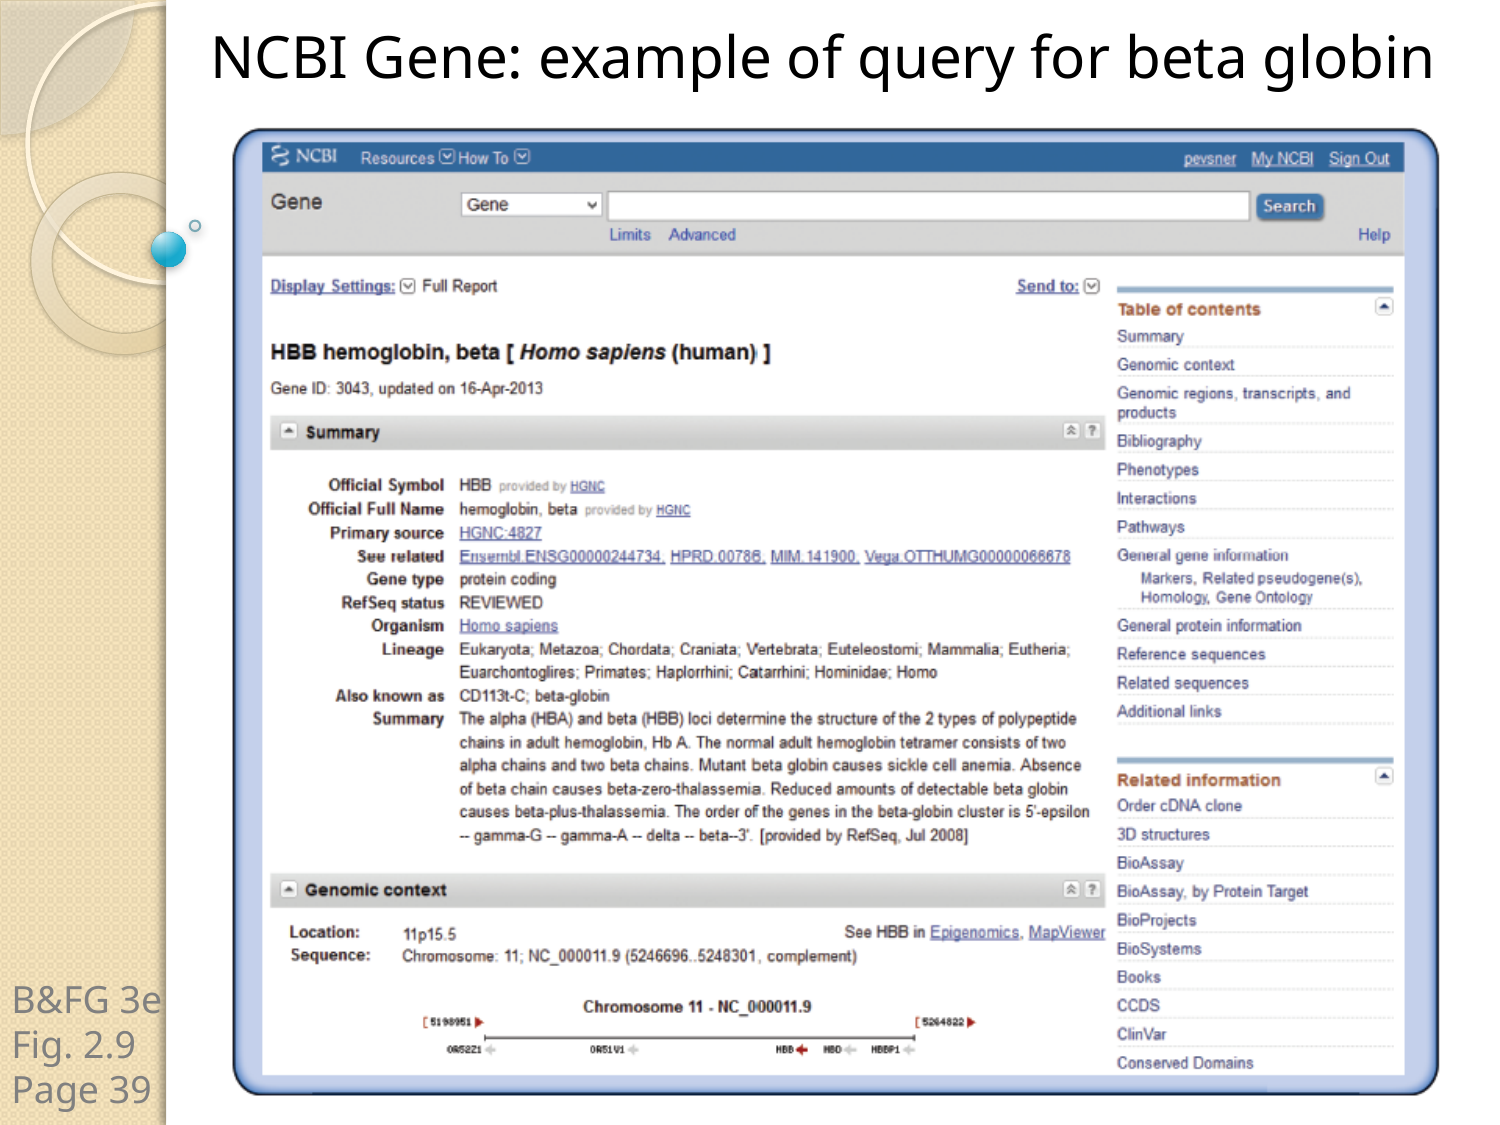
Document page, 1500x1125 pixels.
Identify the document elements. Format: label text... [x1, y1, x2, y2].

text_box B&FG 3e Fig. 2.9 Page 39 [0, 968, 178, 1119]
picture [223, 121, 1451, 1101]
text_box NCBI Gene: example of query for beta globin [171, 12, 1475, 98]
